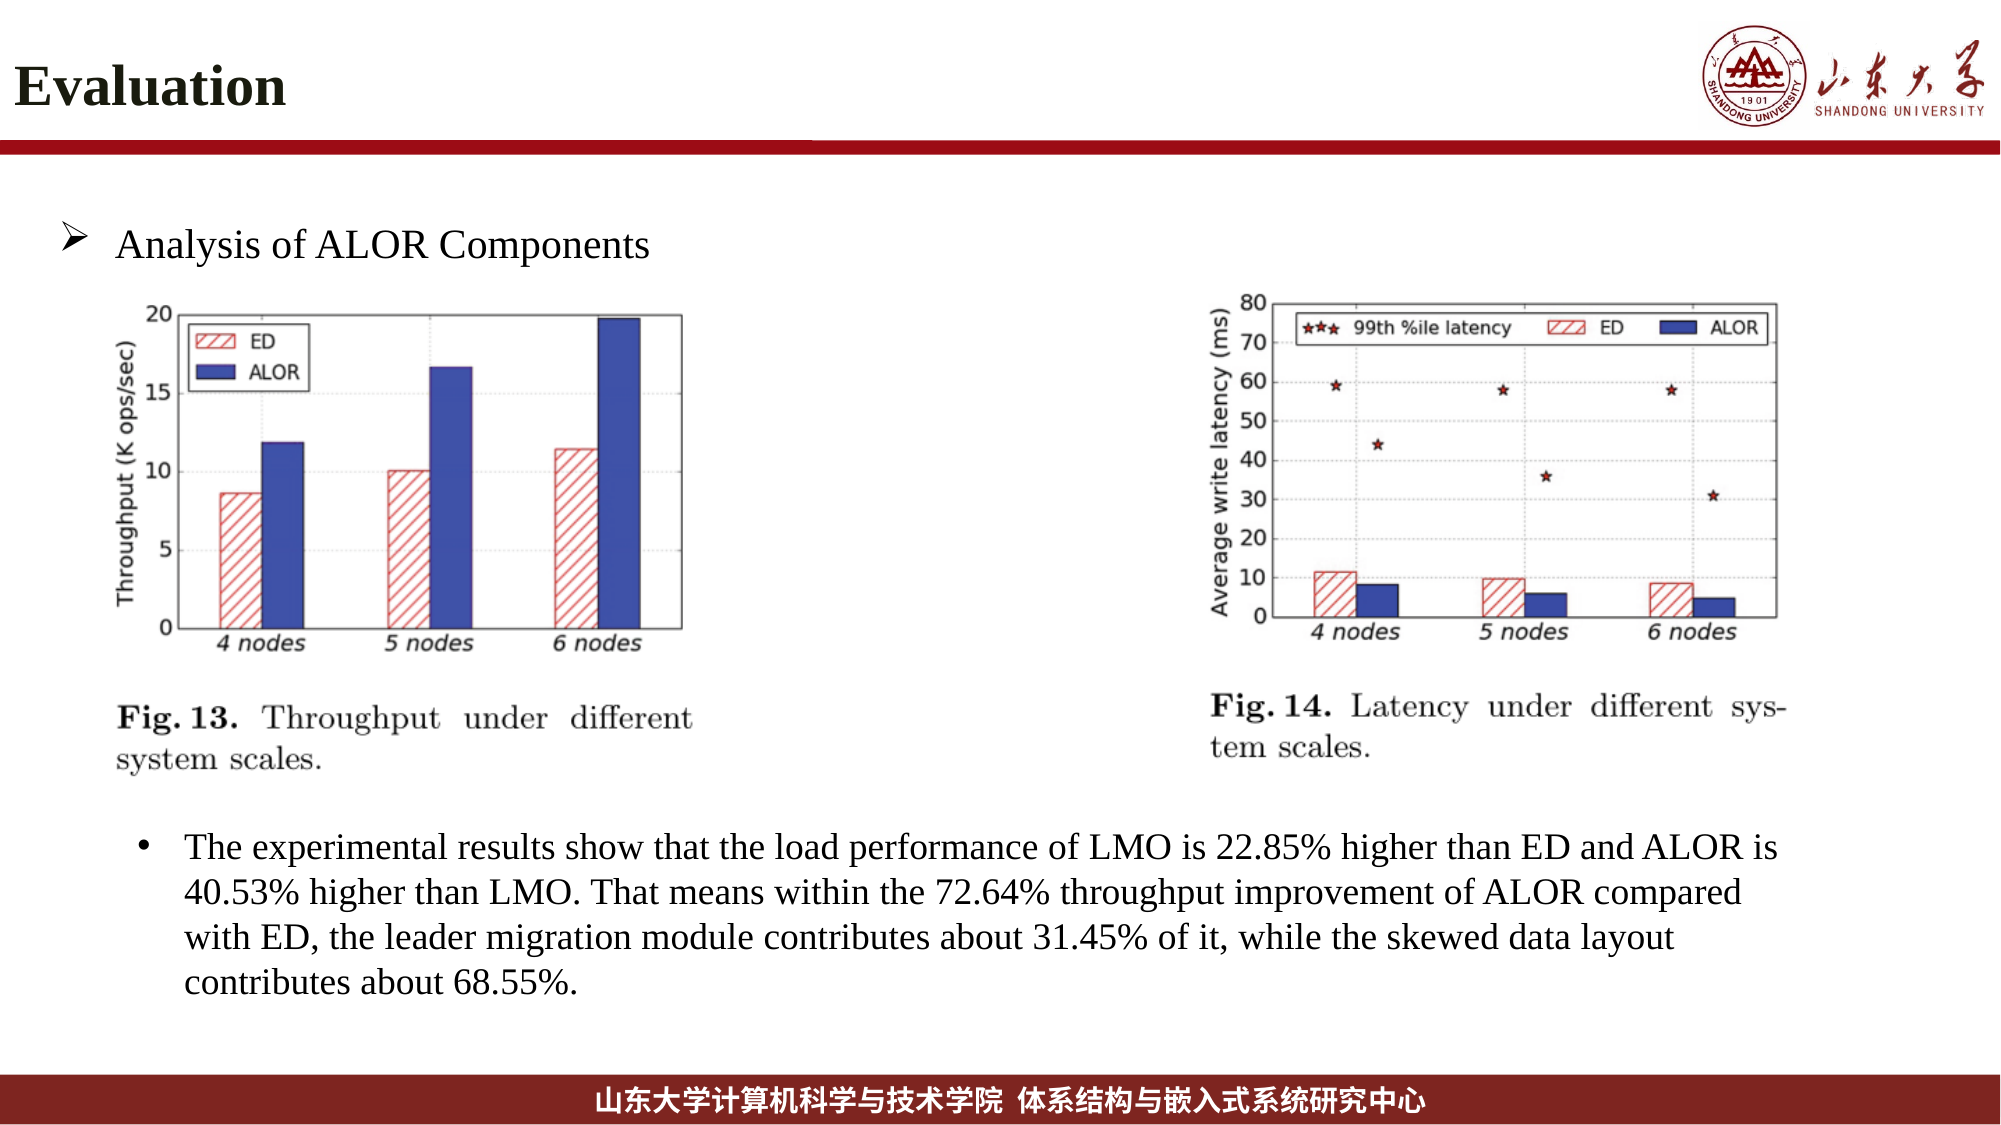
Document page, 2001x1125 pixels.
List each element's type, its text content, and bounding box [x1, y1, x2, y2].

picture [1198, 290, 1795, 767]
picture [1698, 21, 1985, 130]
title Evaluation [0, 48, 1575, 161]
picture [106, 297, 701, 779]
text_box The experimental results show that the load performance of LMO is 22.85% higher than ED and ALOR is 40.53% higher than LMO. That means within the 72.64% throughput improvement of ALOR compared with ED, the leader migration module contributes about 31.45% of it, while the skewed data layout contributes about 68.55%. [122, 814, 1818, 1010]
text_box Analysis of ALOR Components [43, 209, 1950, 275]
